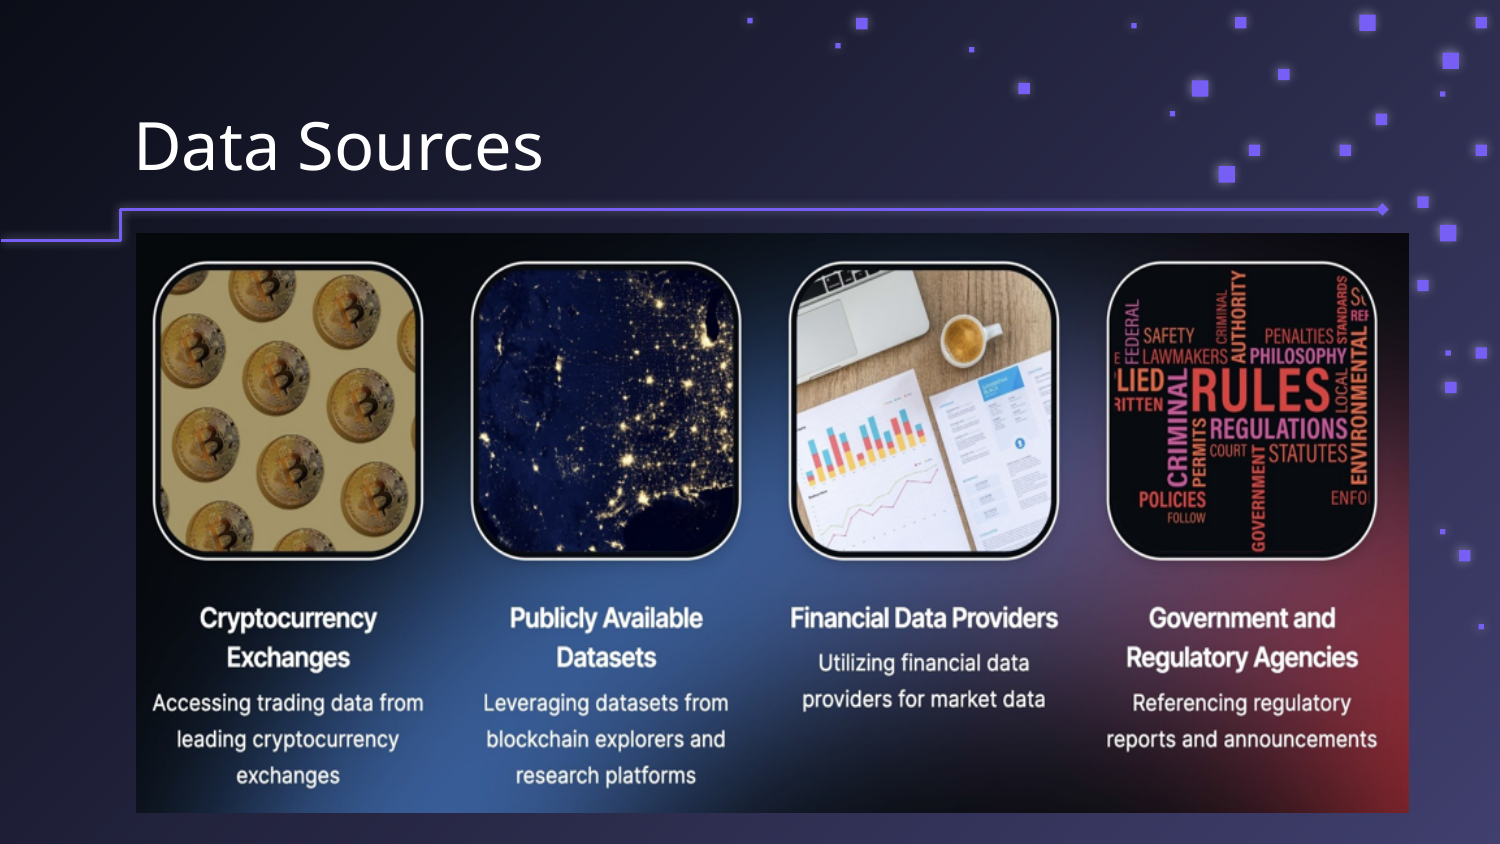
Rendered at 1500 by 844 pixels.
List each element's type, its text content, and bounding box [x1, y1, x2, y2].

picture [136, 233, 1410, 814]
title Data Sources [118, 88, 1382, 183]
